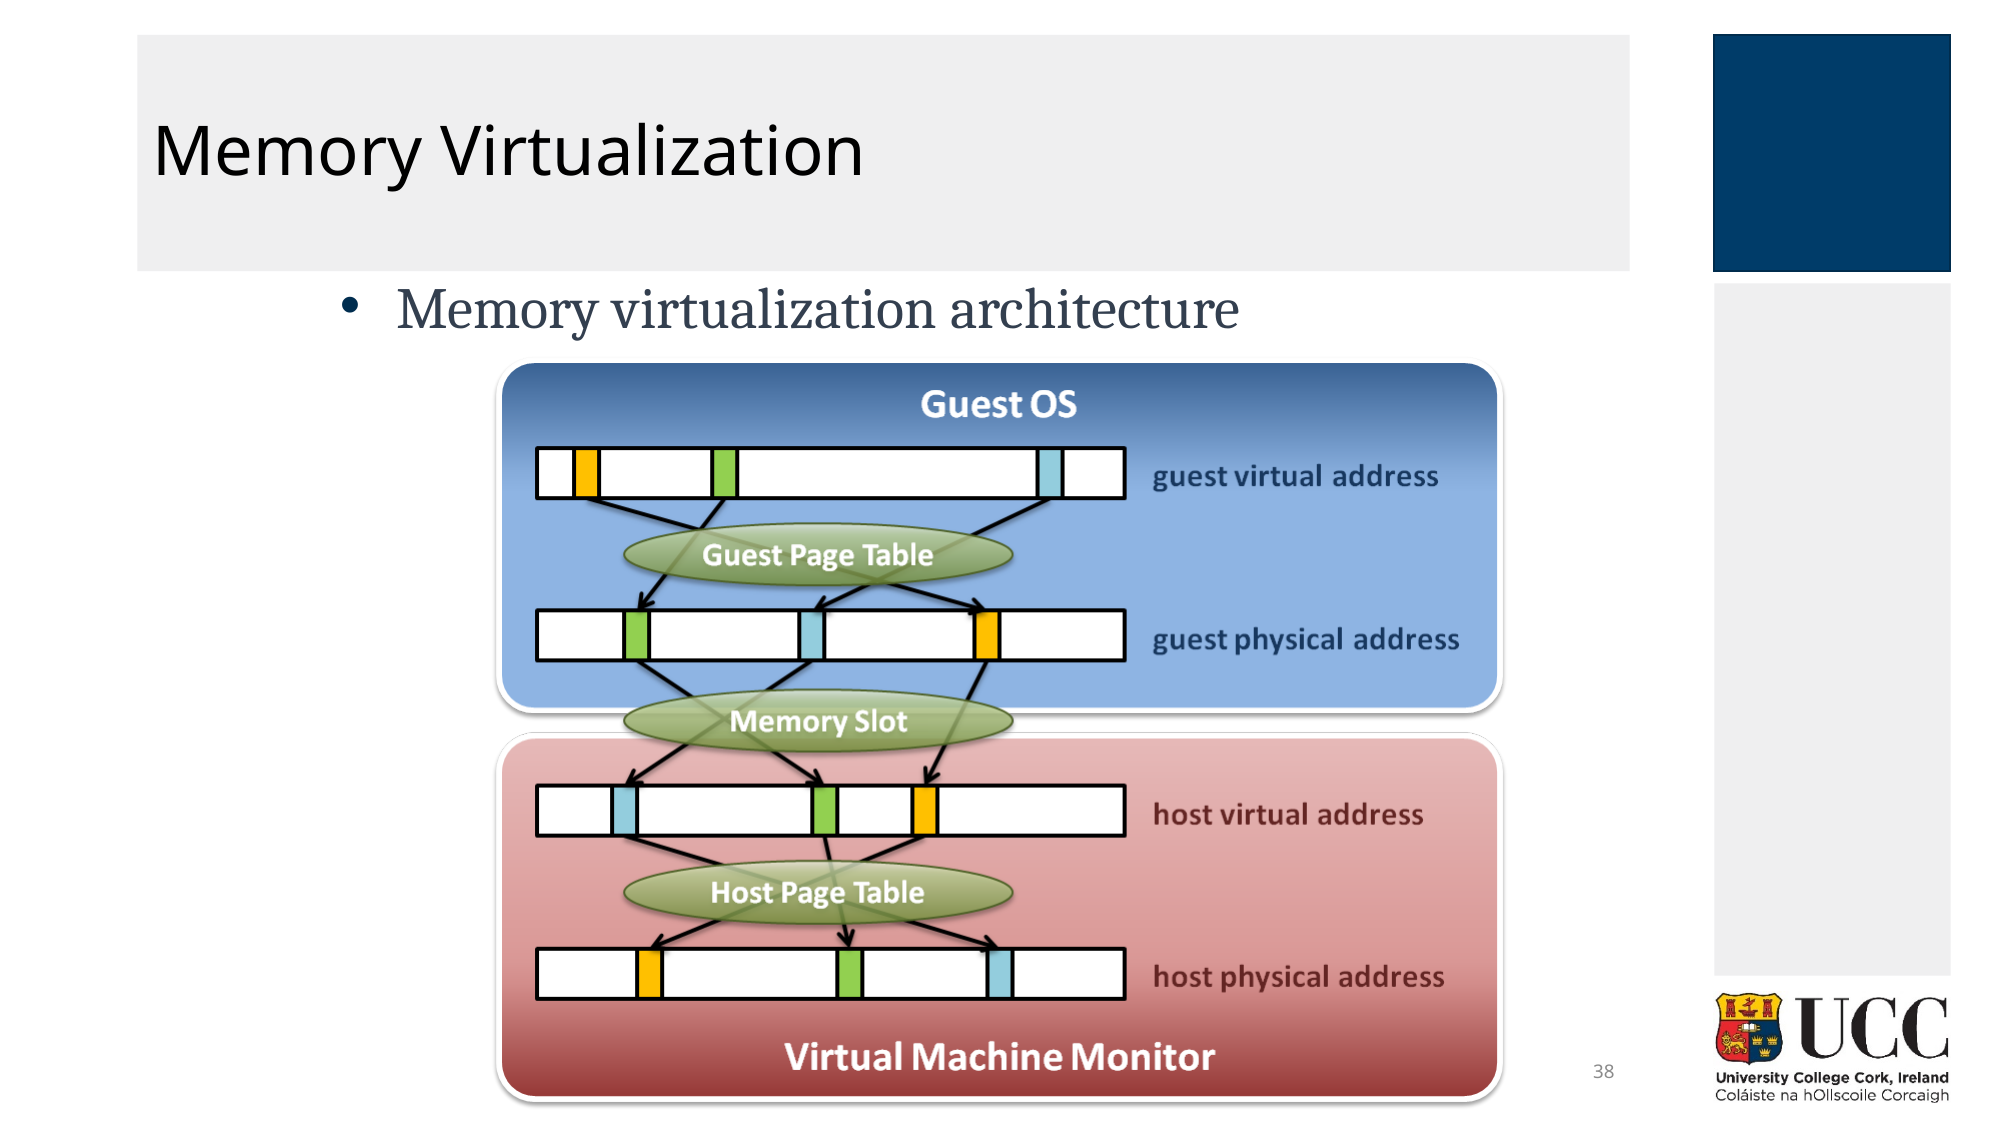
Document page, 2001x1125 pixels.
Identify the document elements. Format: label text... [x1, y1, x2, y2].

picture [488, 352, 1511, 1113]
title Memory Virtualization [137, 34, 1630, 272]
text_box Memory virtualization architecture [324, 262, 1675, 363]
picture [1713, 991, 1951, 1103]
slide_number 38 [1511, 1042, 1630, 1103]
